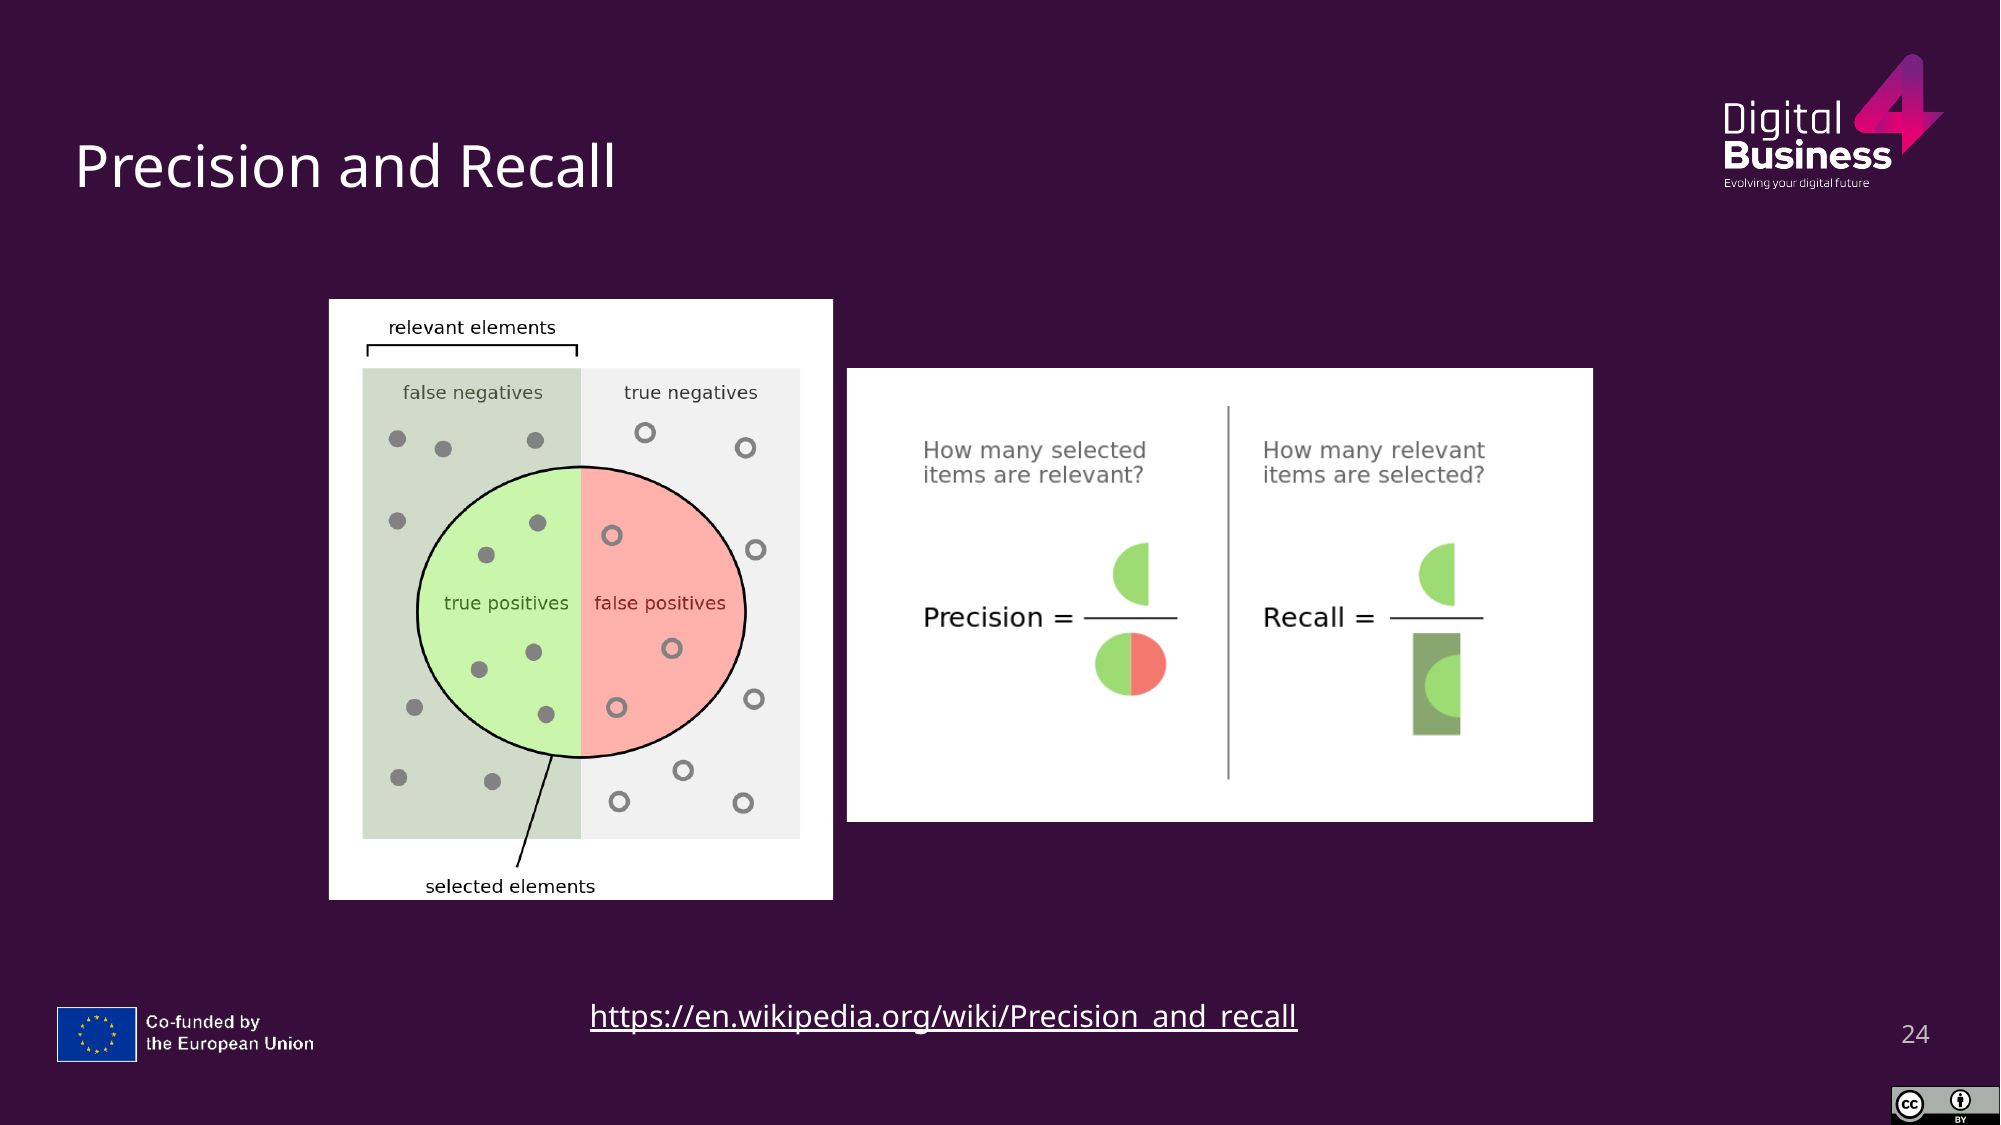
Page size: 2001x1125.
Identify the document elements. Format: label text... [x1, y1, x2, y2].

title Precision and Recall [59, 59, 1863, 278]
picture [328, 299, 834, 900]
picture [1725, 54, 1945, 189]
picture [54, 1004, 324, 1065]
slide_number 24 [1856, 1005, 1945, 1066]
picture [846, 368, 1594, 822]
text_box https://en.wikipedia.org/wiki/Precision_and_recall [574, 989, 1321, 1046]
picture [1891, 1086, 2000, 1125]
